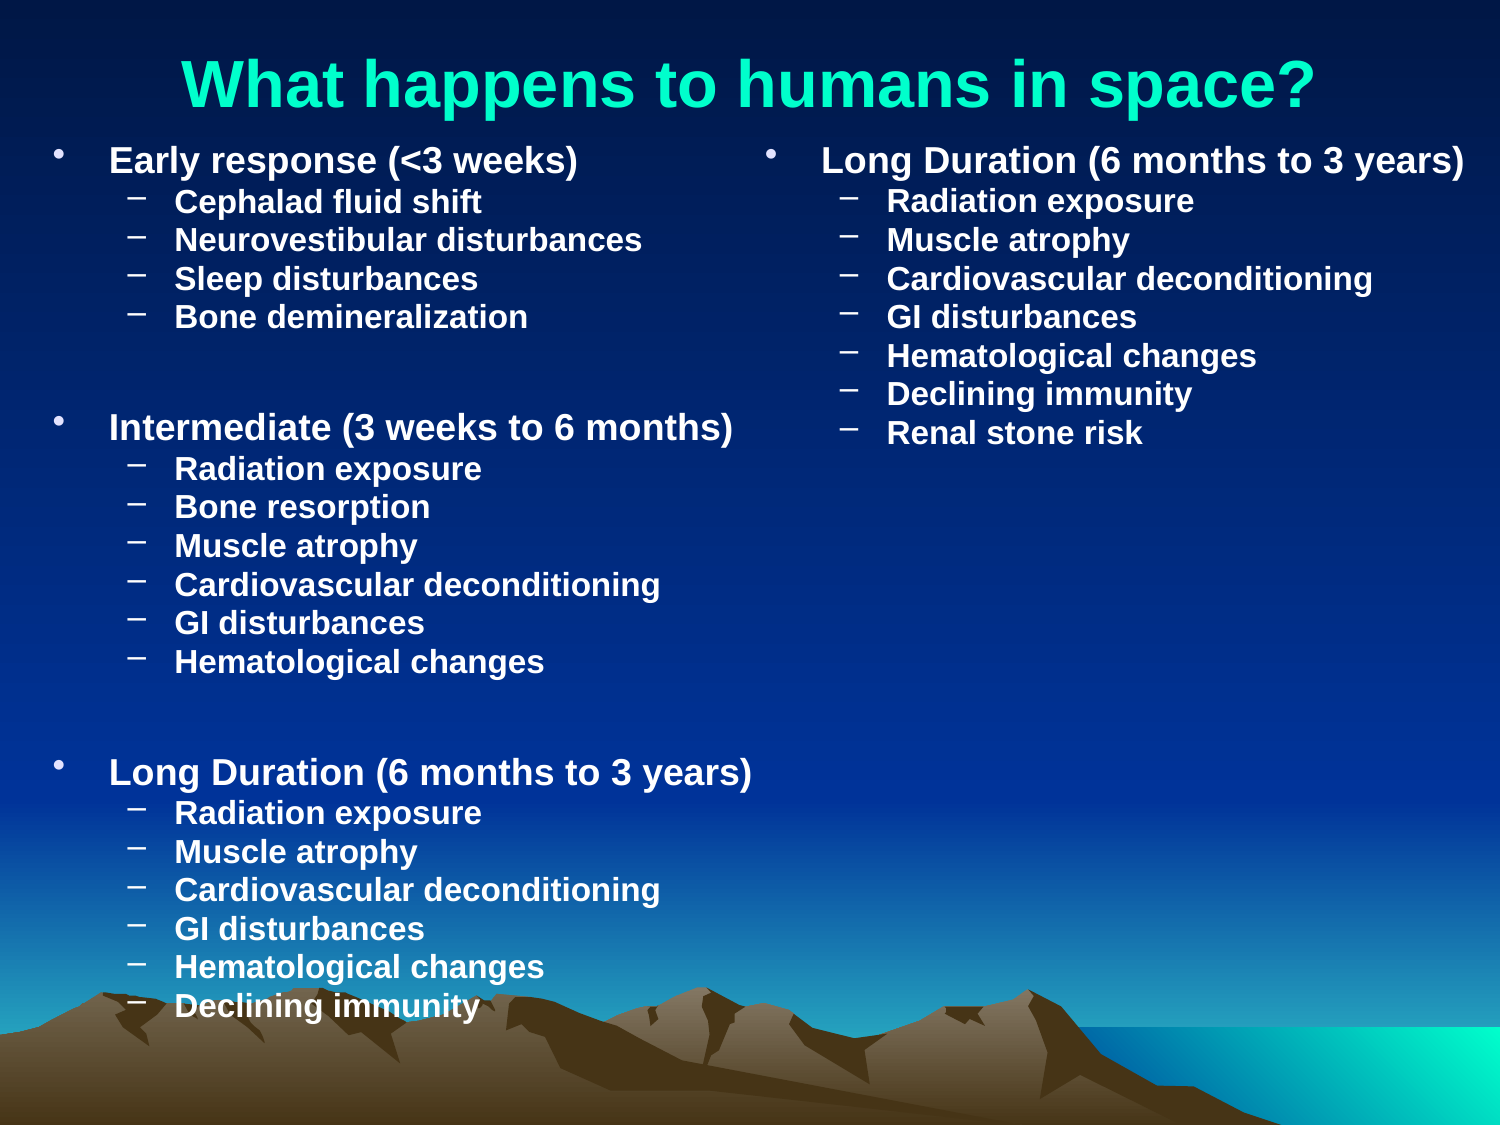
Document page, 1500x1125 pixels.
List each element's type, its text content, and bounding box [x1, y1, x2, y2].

text_box Long Duration (6 months to 3 years) Radiation exposure Muscle atrophy Cardiovascular deconditioning GI disturbances Hematological changes Declining immunity Renal stone risk [749, 137, 1500, 988]
list Early response (<3 weeks) Cephalad fluid shift Neurovestibular disturbances Sleep disturbances Bone demineralization Intermediate (3 weeks to 6 months) Radiation exposure Bone resorption Muscle atrophy Cardiovascular deconditioning GI disturbances Hematological changes Long Duration (6 months to 3 years) Radiation exposure Muscle atrophy Cardiovascular deconditioning GI disturbances Hematological changes Declining immunity [37, 137, 788, 1038]
title What happens to humans in space? [0, 12, 1500, 150]
